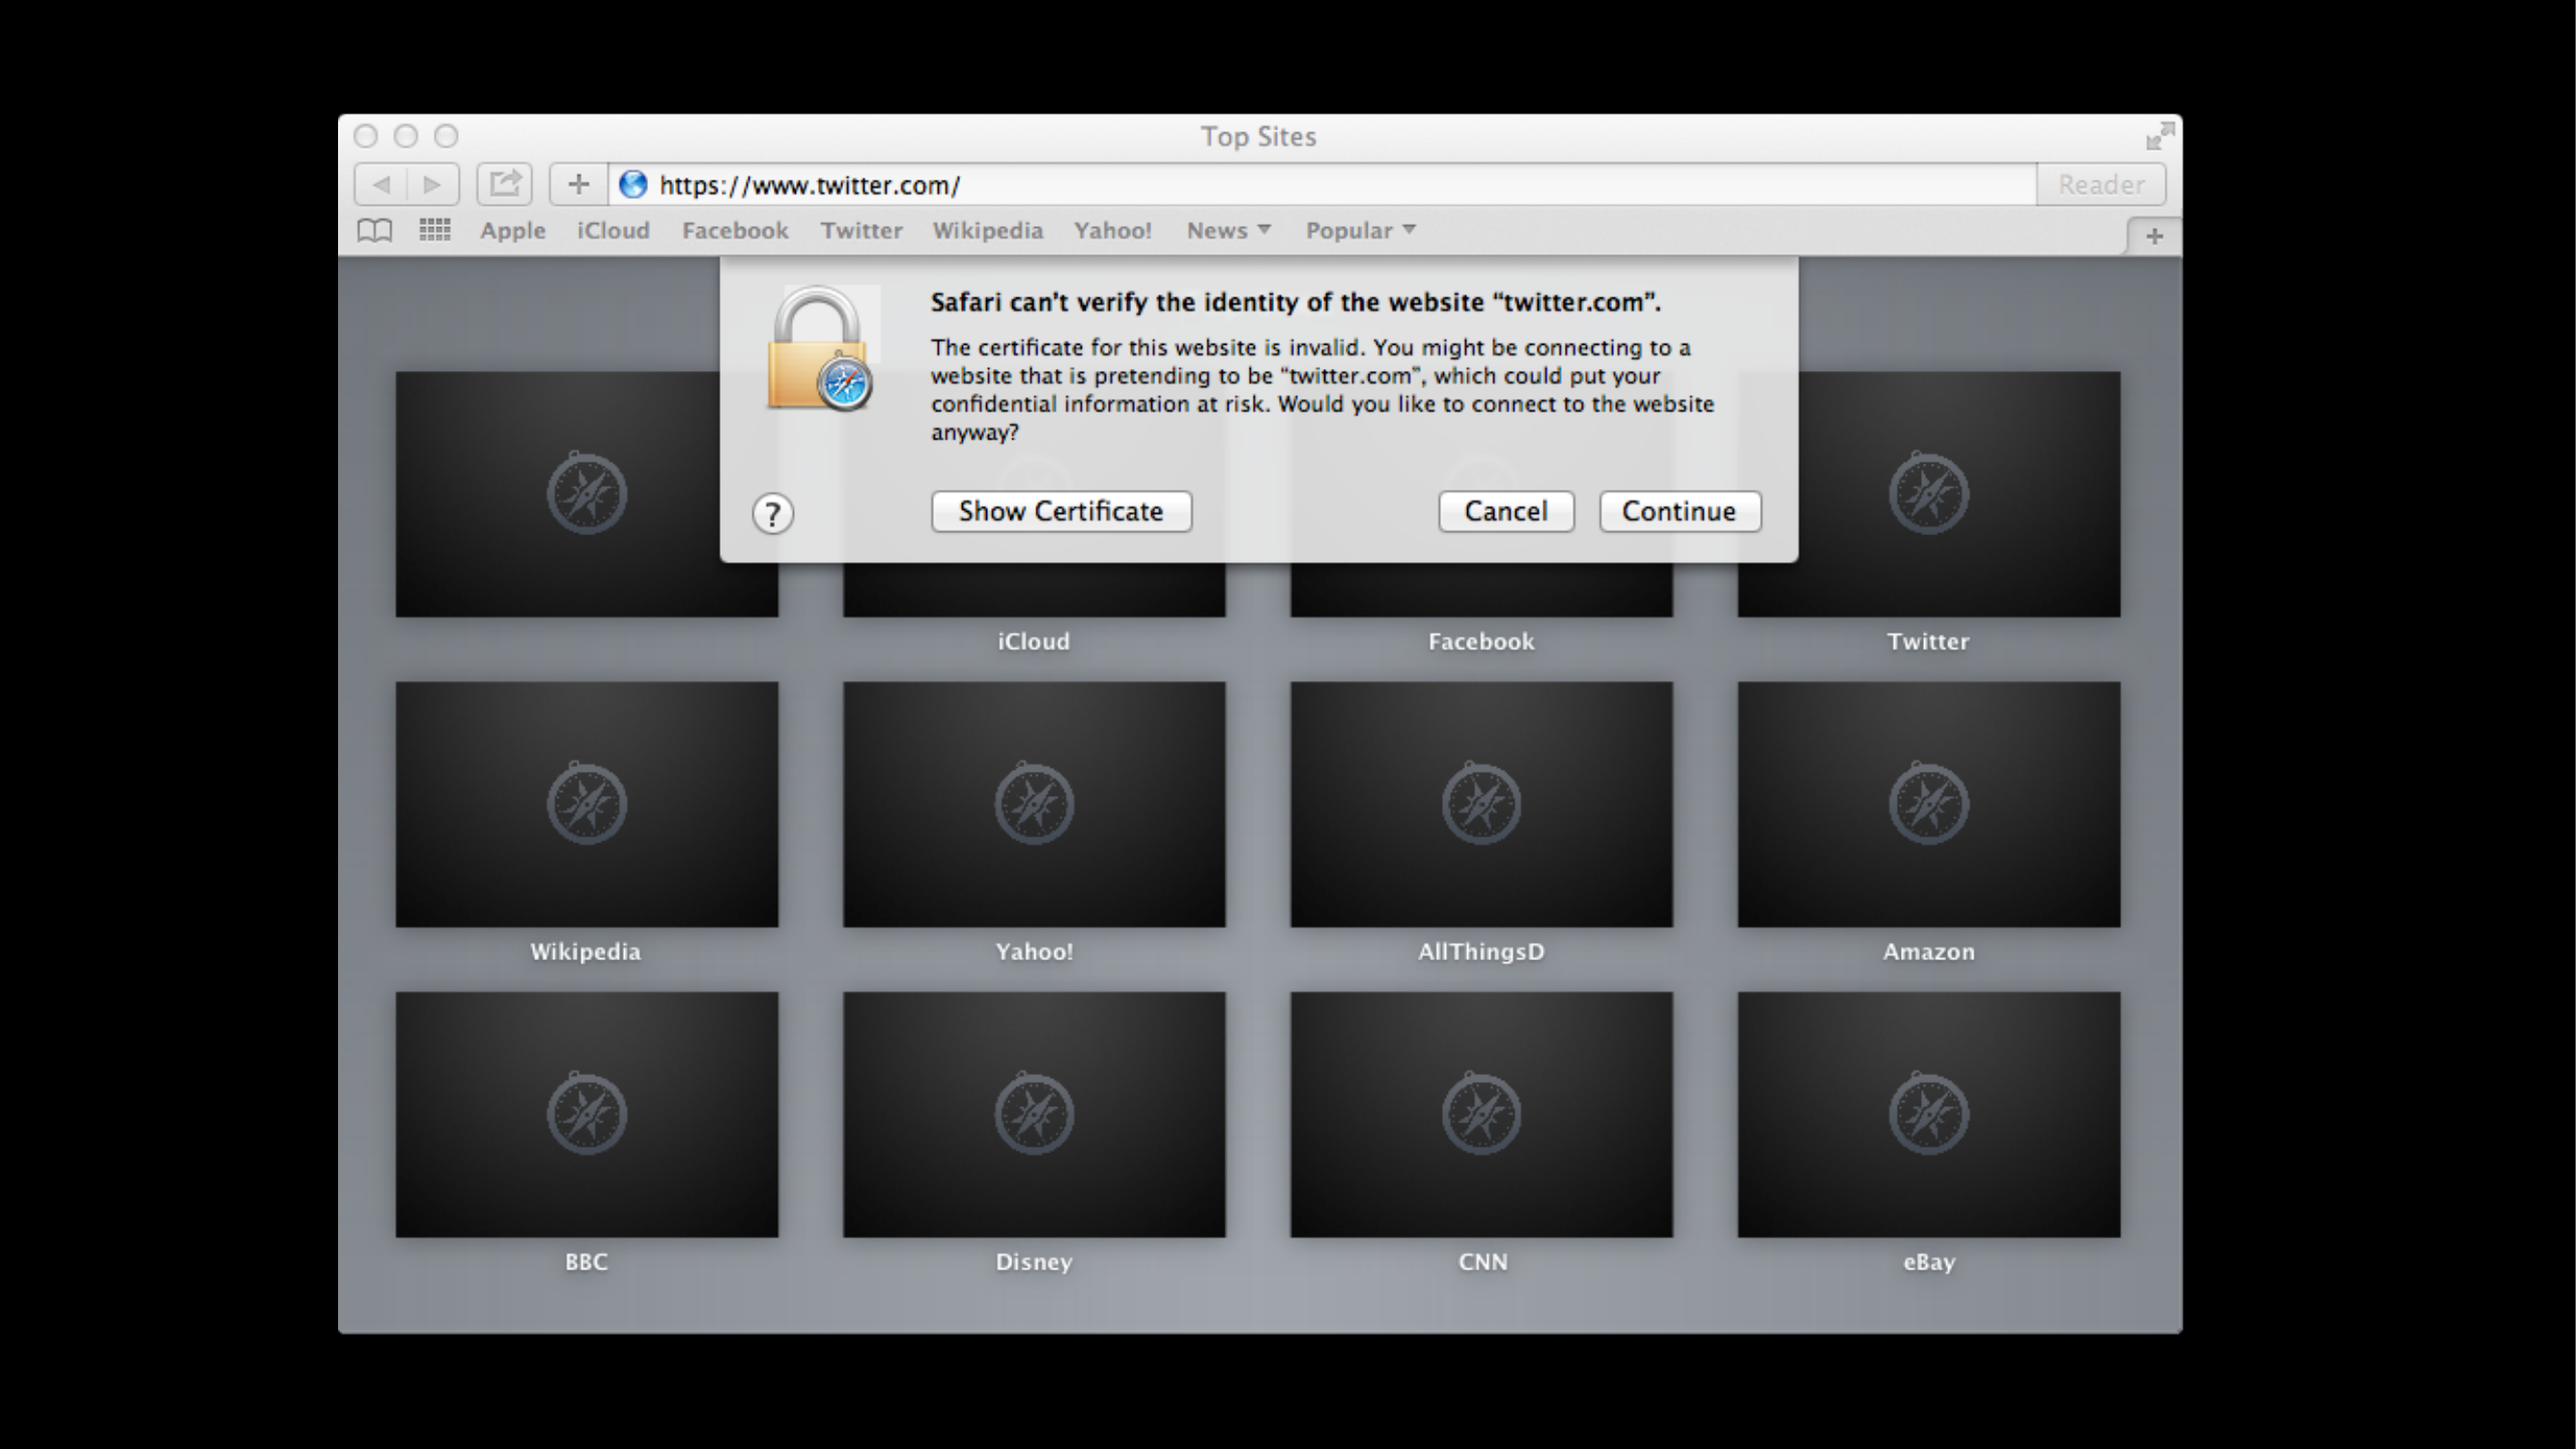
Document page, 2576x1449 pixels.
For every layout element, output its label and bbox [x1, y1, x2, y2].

picture [337, 108, 2188, 1339]
